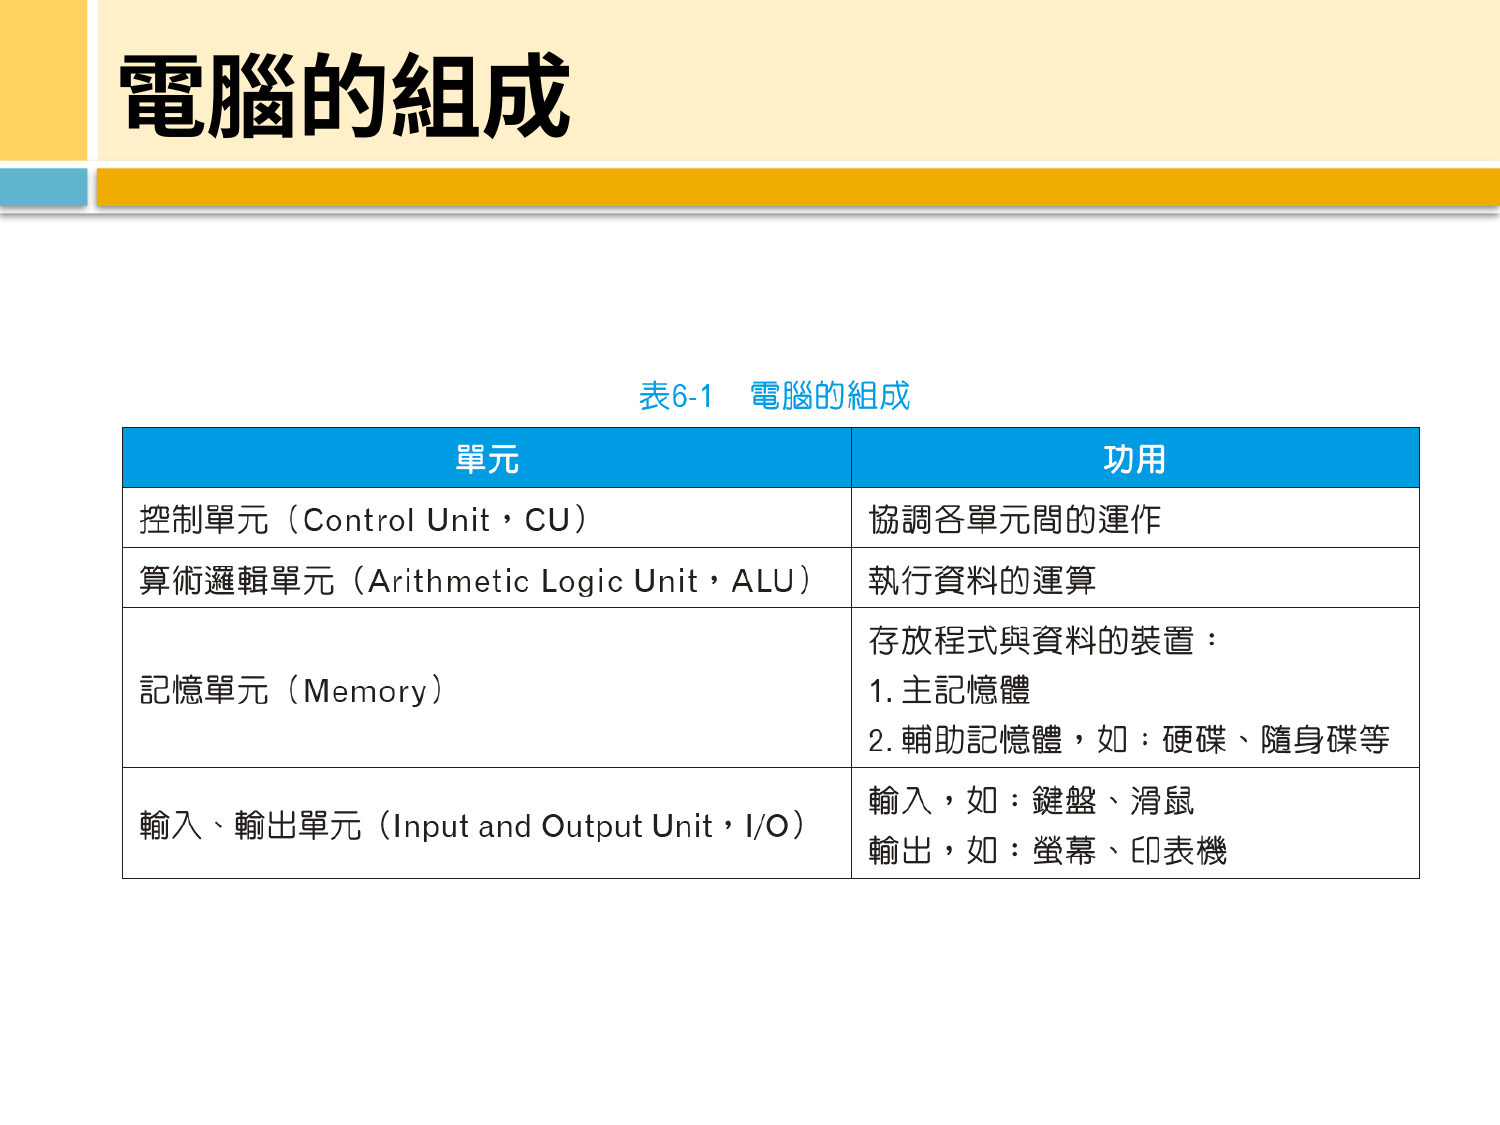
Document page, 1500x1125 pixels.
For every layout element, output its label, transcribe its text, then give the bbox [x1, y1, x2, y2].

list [100, 353, 1439, 902]
title 電腦的組成 [100, 26, 1438, 161]
